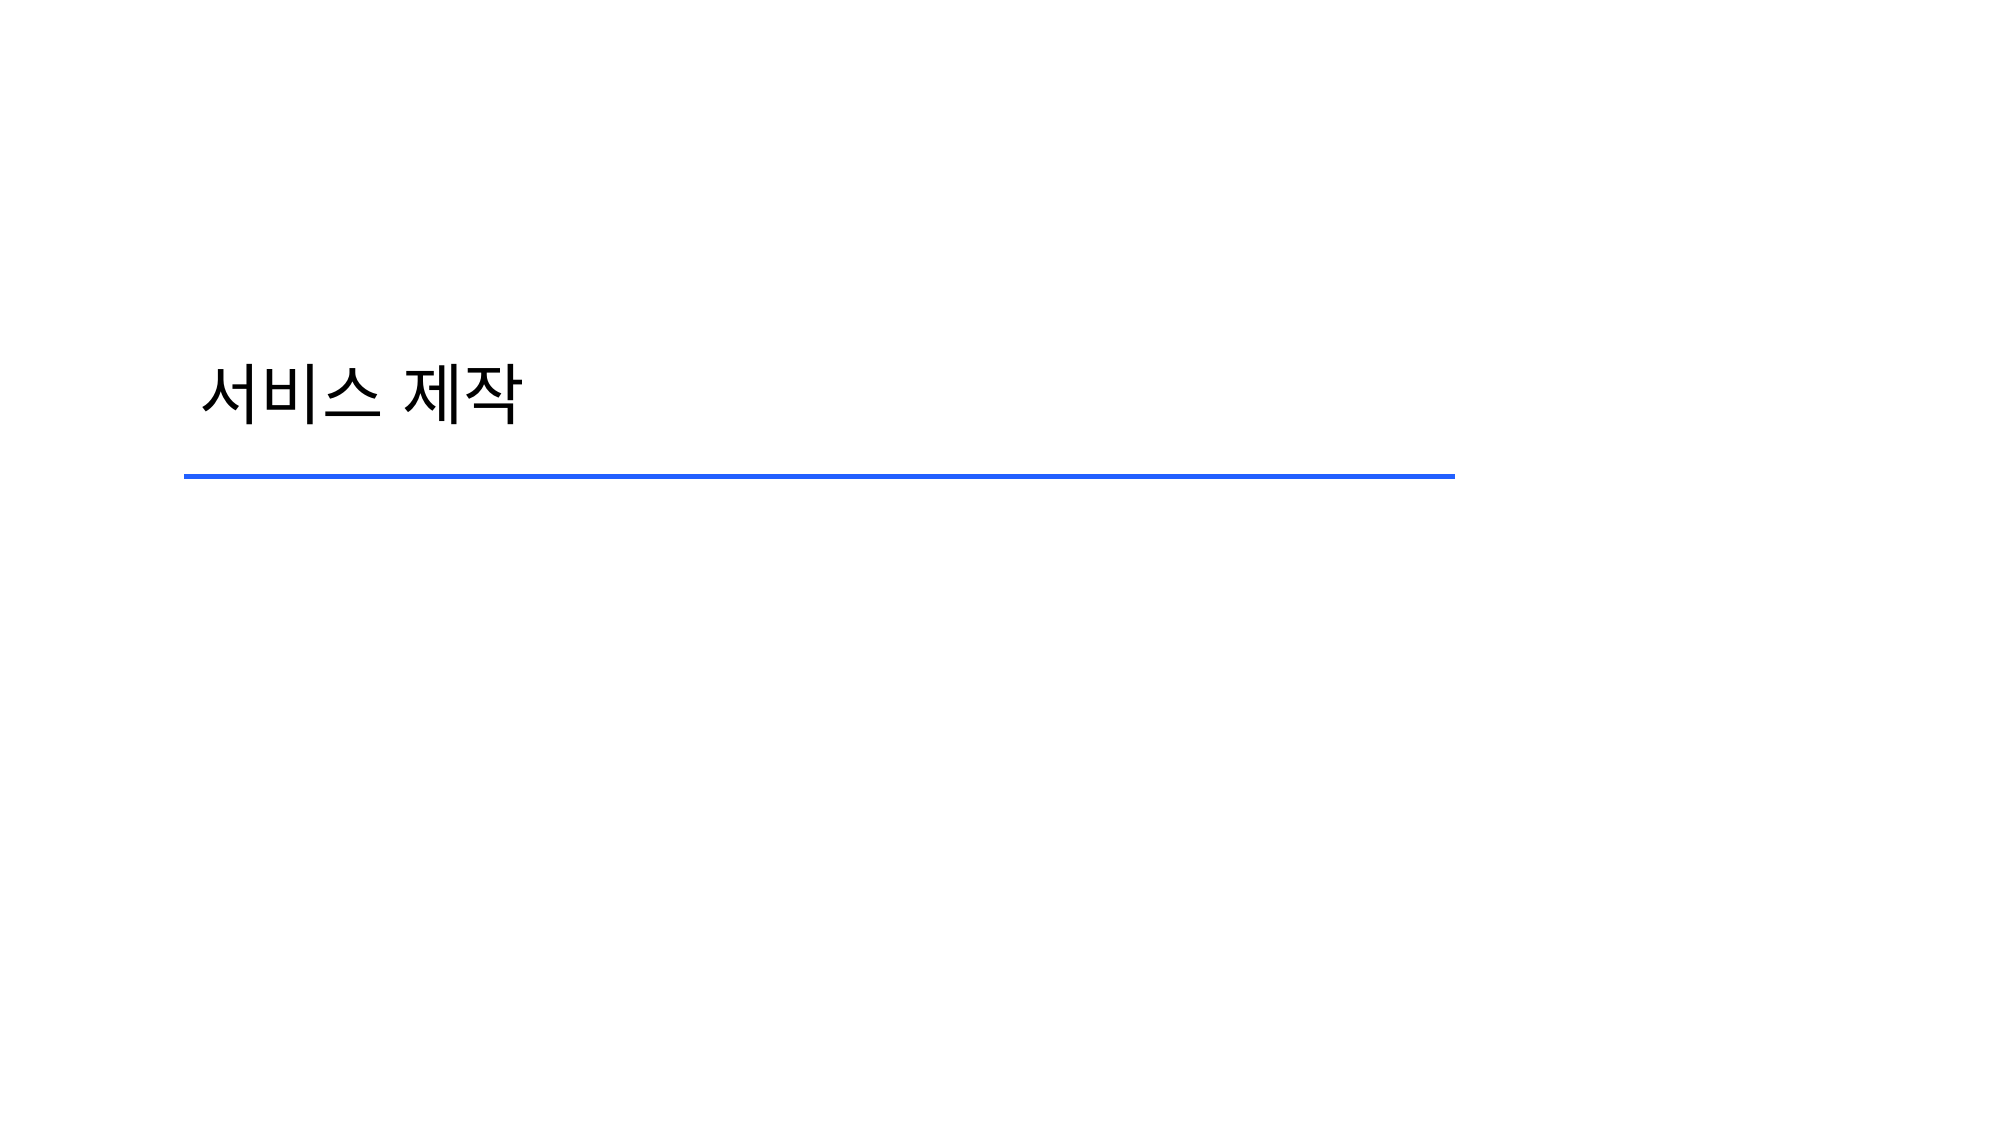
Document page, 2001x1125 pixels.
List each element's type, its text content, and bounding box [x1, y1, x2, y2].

text_box 서비스 제작 [184, 345, 1313, 440]
